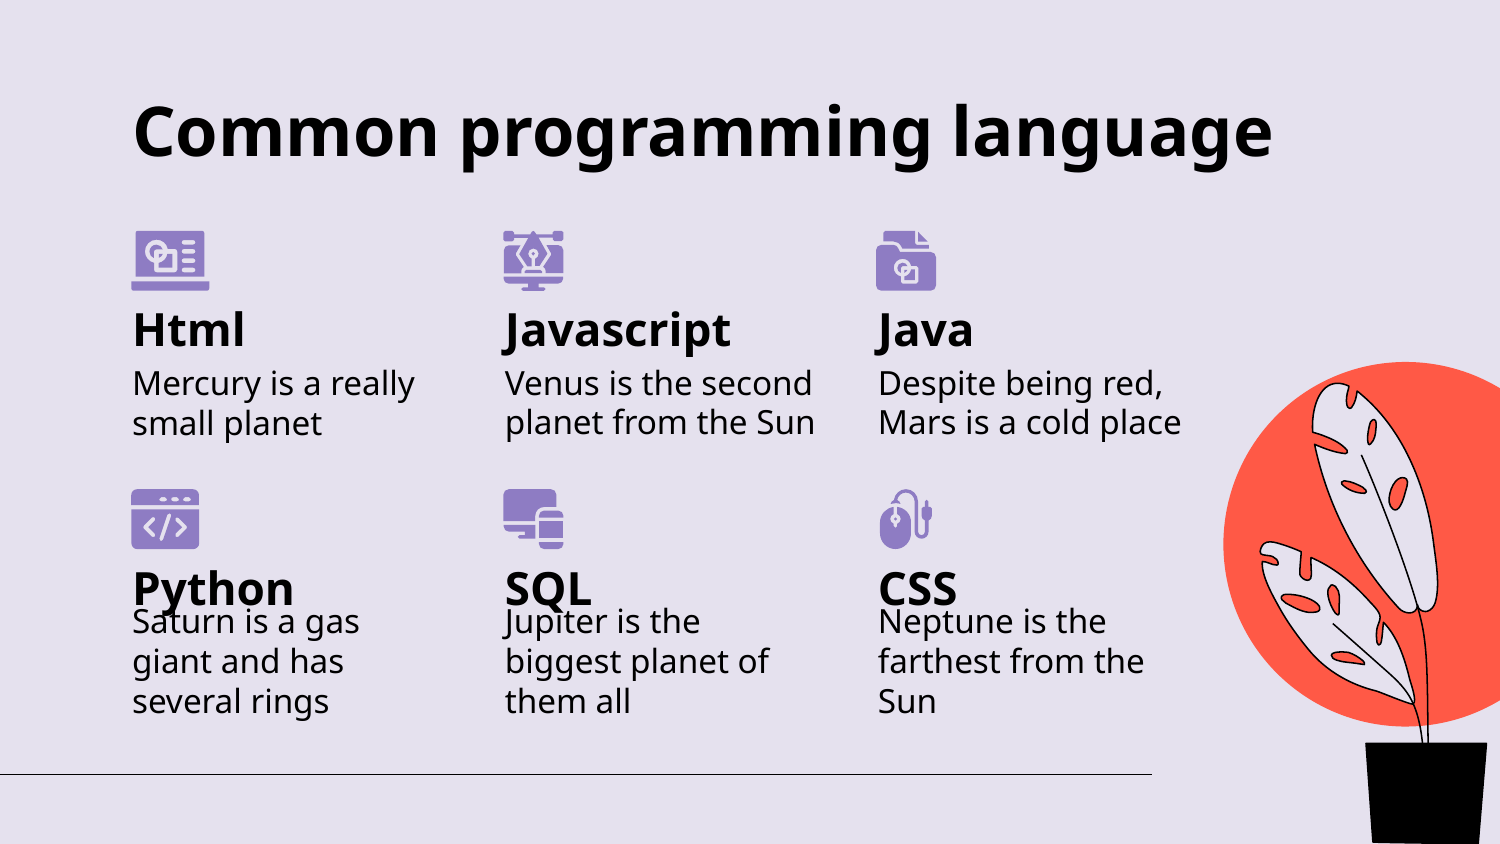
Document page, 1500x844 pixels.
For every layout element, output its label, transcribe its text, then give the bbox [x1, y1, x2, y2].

text_box [1324, 361, 1500, 706]
subtitle Mercury is a really small planet [116, 355, 460, 449]
subtitle Java [862, 296, 1206, 354]
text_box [1258, 383, 1487, 844]
subtitle Python [116, 555, 460, 613]
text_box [879, 488, 933, 550]
subtitle Despite being red, Mars is a cold place [862, 354, 1206, 449]
subtitle Html [116, 296, 460, 355]
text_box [131, 488, 200, 550]
text_box [1223, 444, 1253, 644]
subtitle Jupiter is the biggest planet of them all [489, 613, 833, 707]
title Common programming language [116, 72, 1383, 167]
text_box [503, 230, 564, 291]
subtitle Neptune is the farthest from the Sun [862, 613, 1206, 707]
subtitle Saturn is a gas giant and has several rings [116, 613, 460, 708]
subtitle SQL [489, 555, 833, 613]
subtitle CSS [862, 555, 1206, 613]
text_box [503, 488, 564, 550]
subtitle Venus is the second planet from the Sun [489, 354, 833, 449]
subtitle Javascript [489, 296, 833, 354]
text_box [131, 230, 210, 291]
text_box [875, 230, 937, 291]
